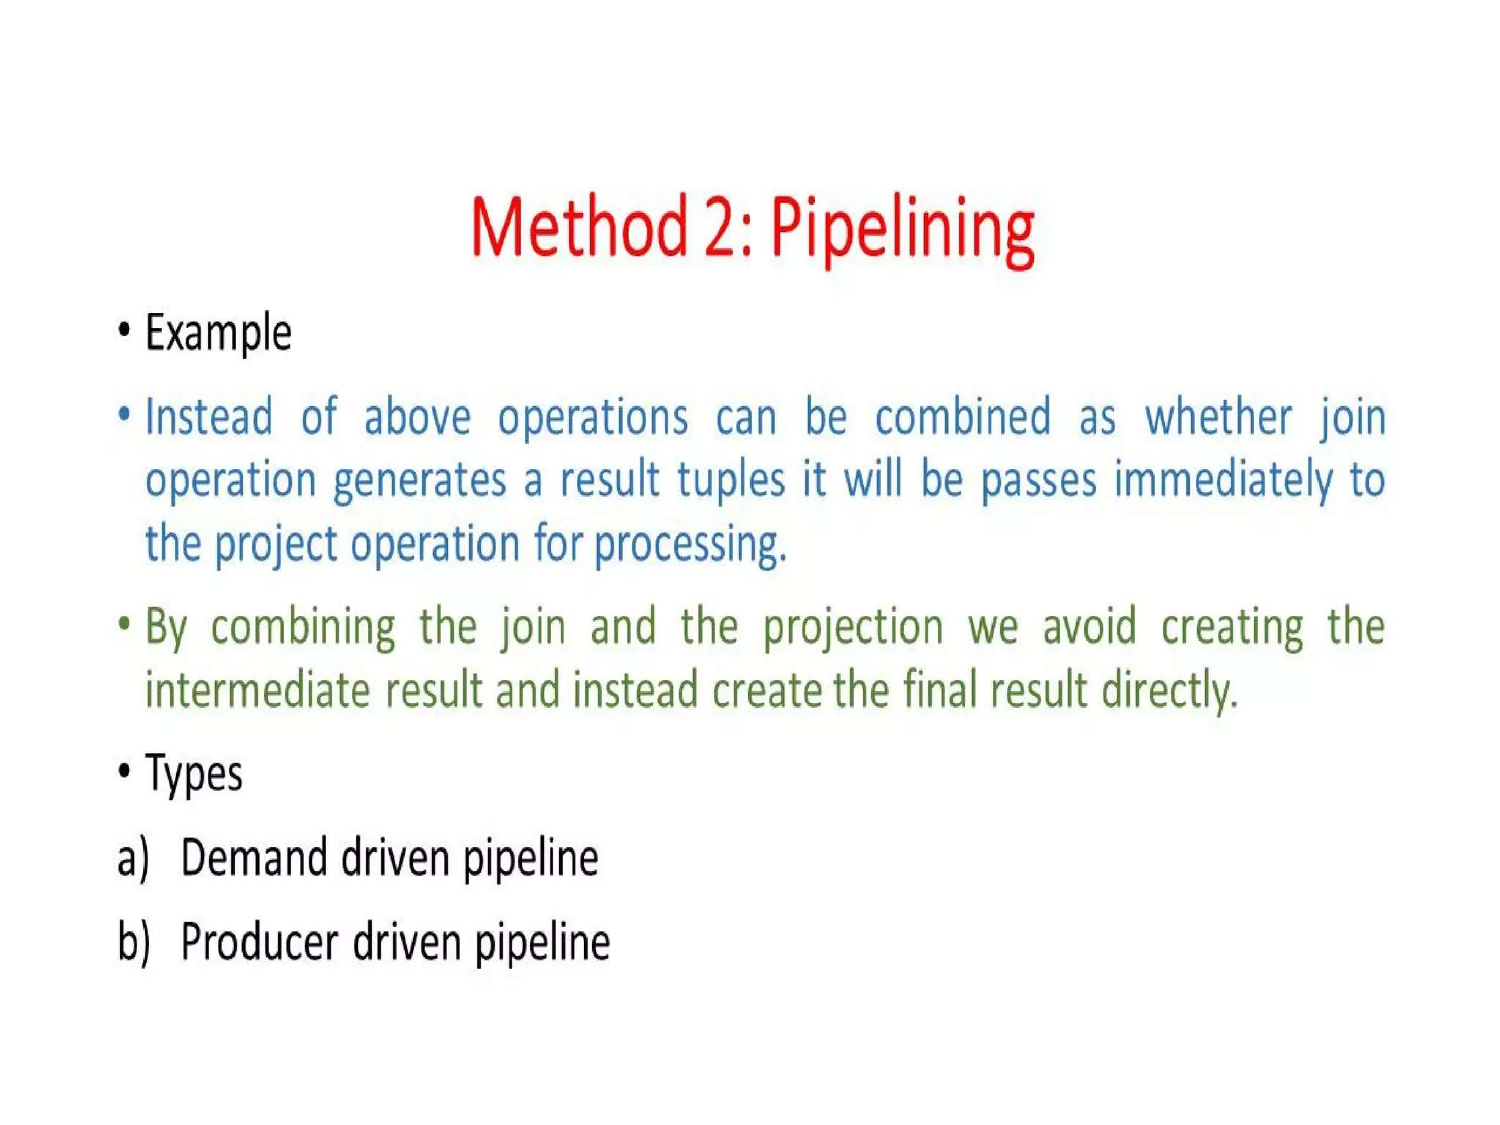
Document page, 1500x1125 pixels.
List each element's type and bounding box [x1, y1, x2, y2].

picture [0, 140, 1500, 1125]
